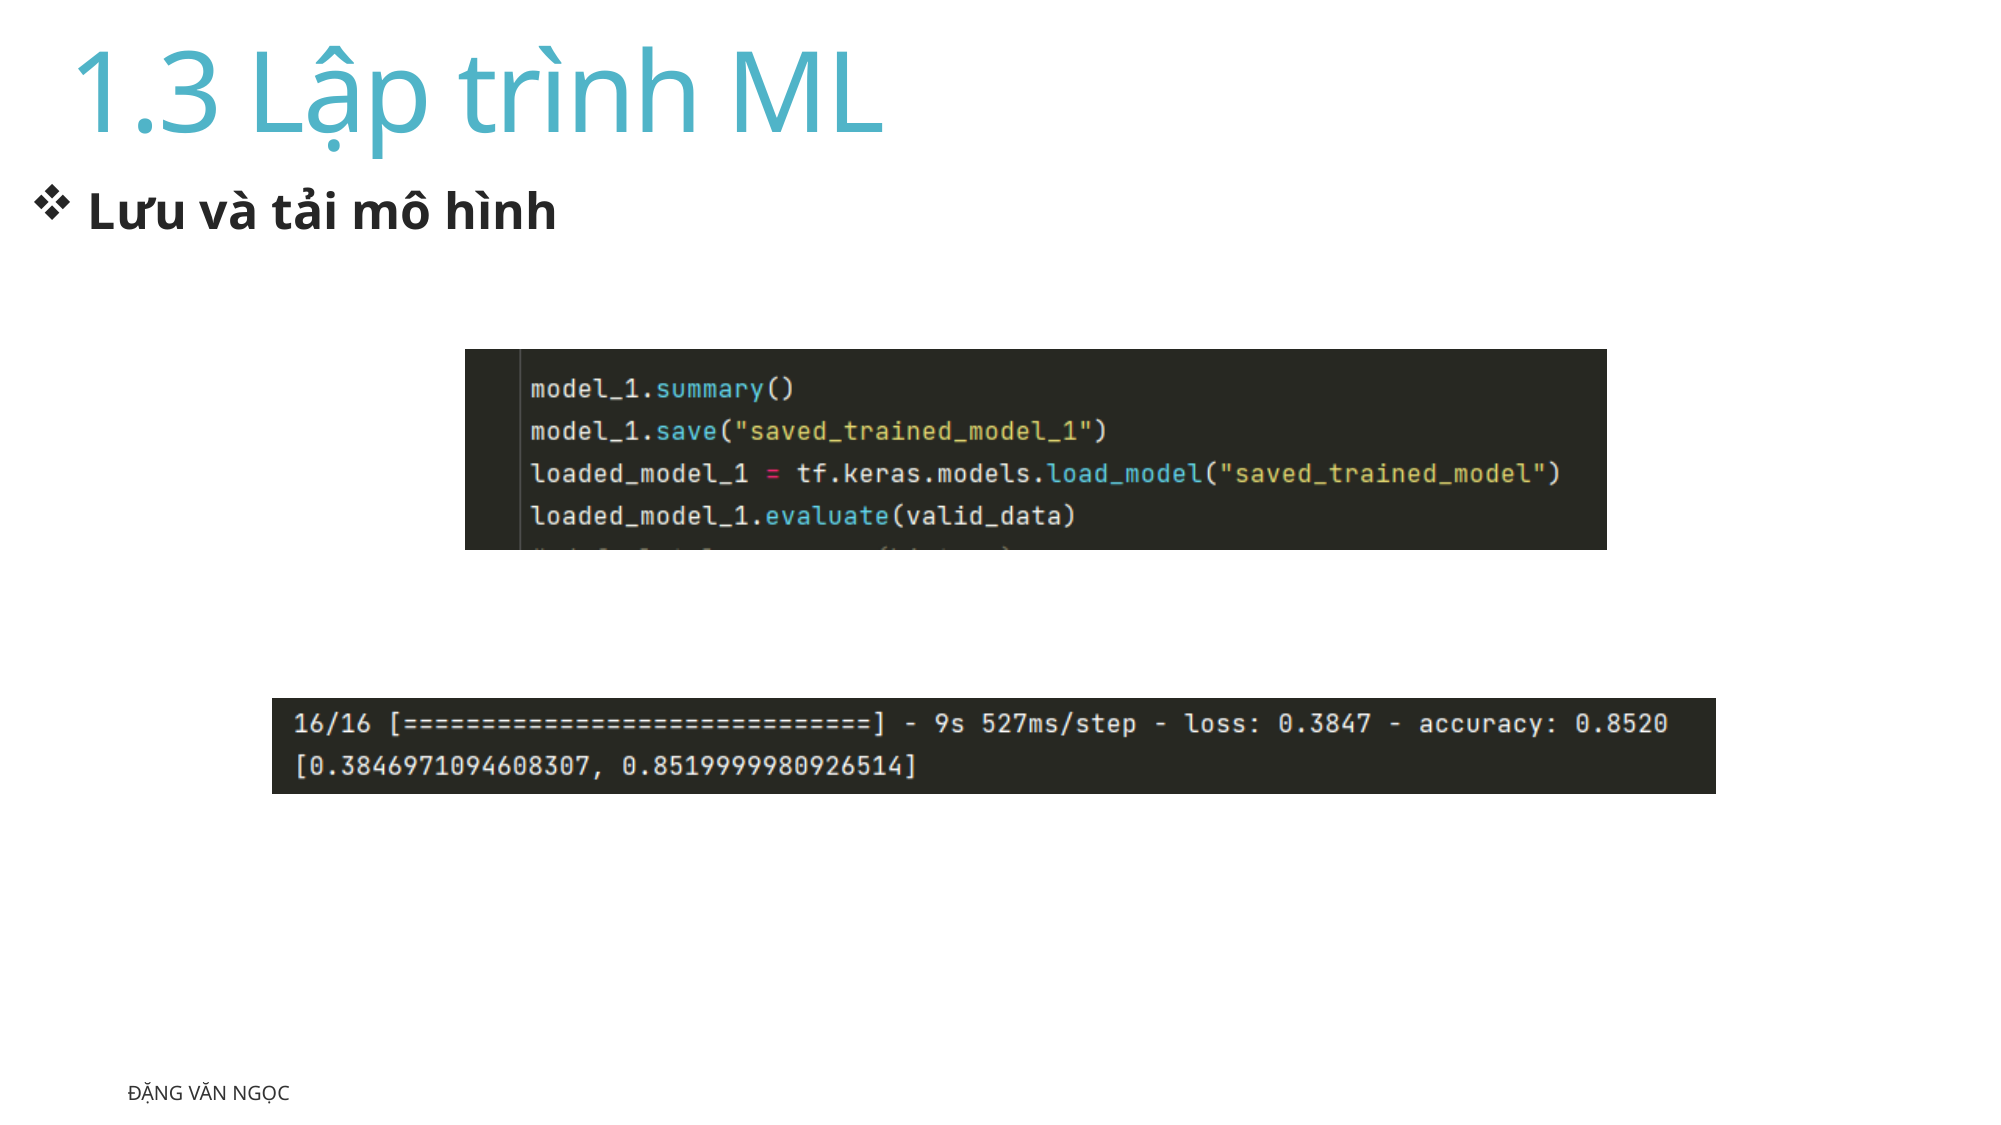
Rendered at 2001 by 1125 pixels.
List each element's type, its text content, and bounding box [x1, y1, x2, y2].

picture [271, 698, 1717, 795]
footer Đặng Văn Ngọc [112, 1075, 938, 1113]
picture [465, 349, 1607, 550]
title 1.3 Lập trình ML [53, 22, 1822, 141]
list Lưu và tải mô hình [14, 141, 1974, 1076]
